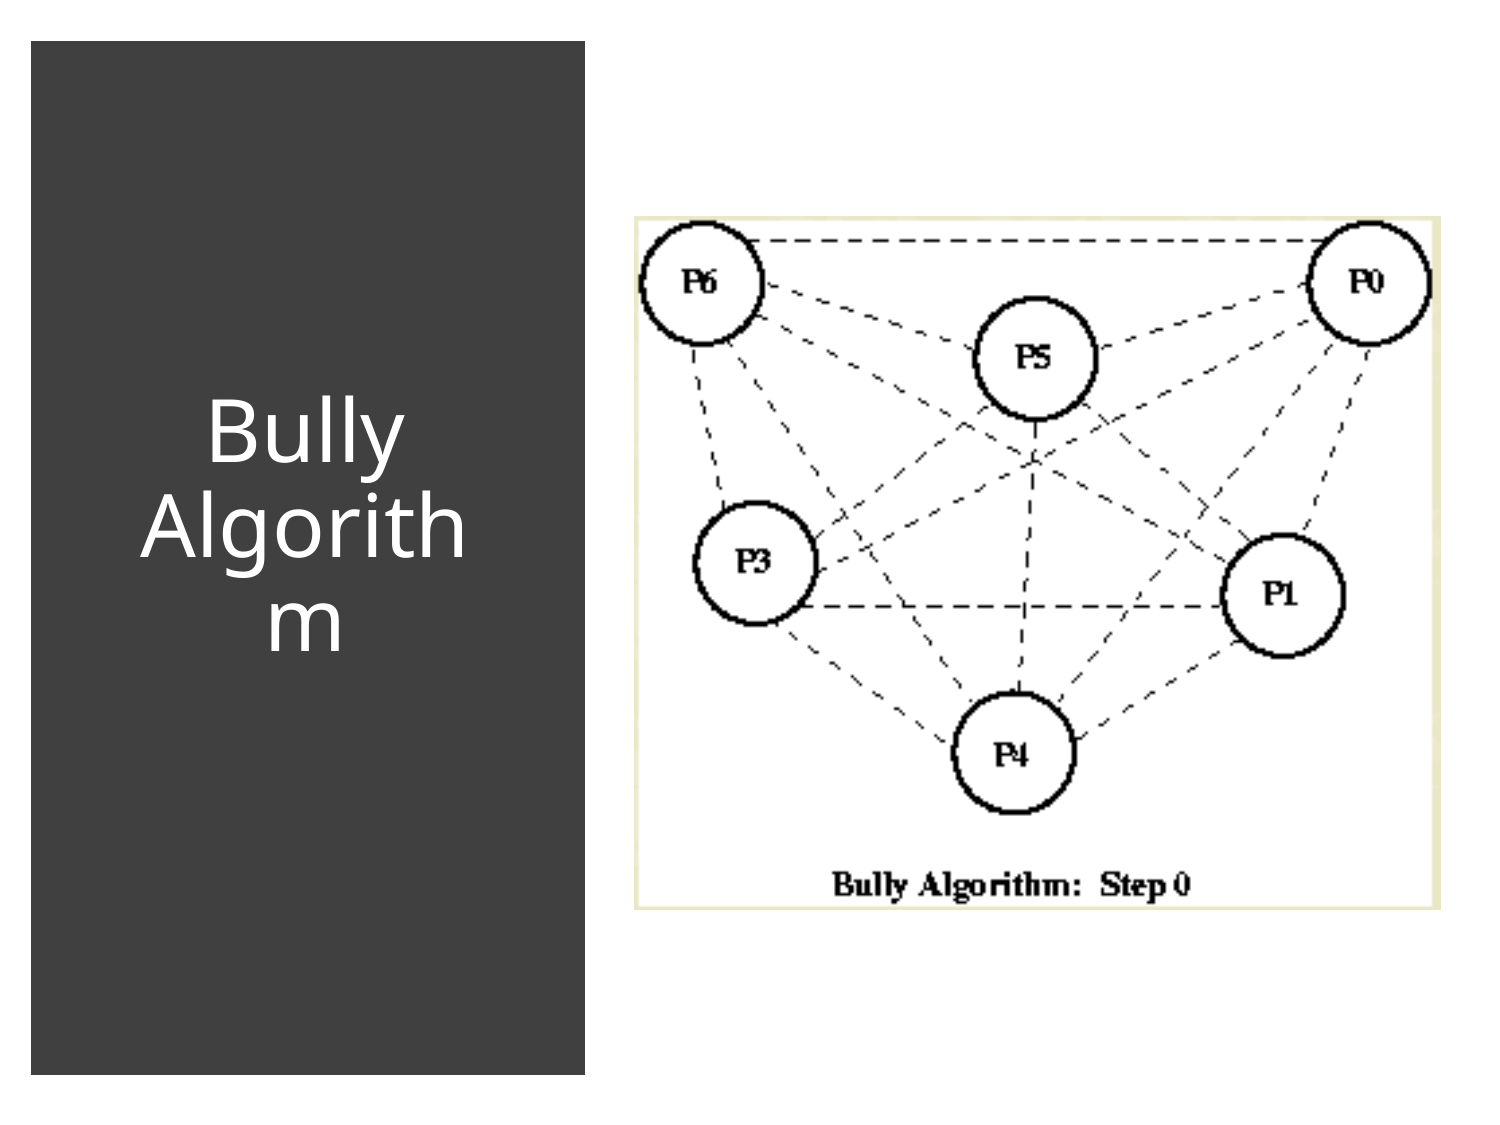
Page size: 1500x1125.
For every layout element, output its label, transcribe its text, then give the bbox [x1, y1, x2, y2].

text_box [40, 50, 575, 1066]
picture [634, 216, 1441, 910]
title Bully Algorithm [91, 121, 520, 936]
